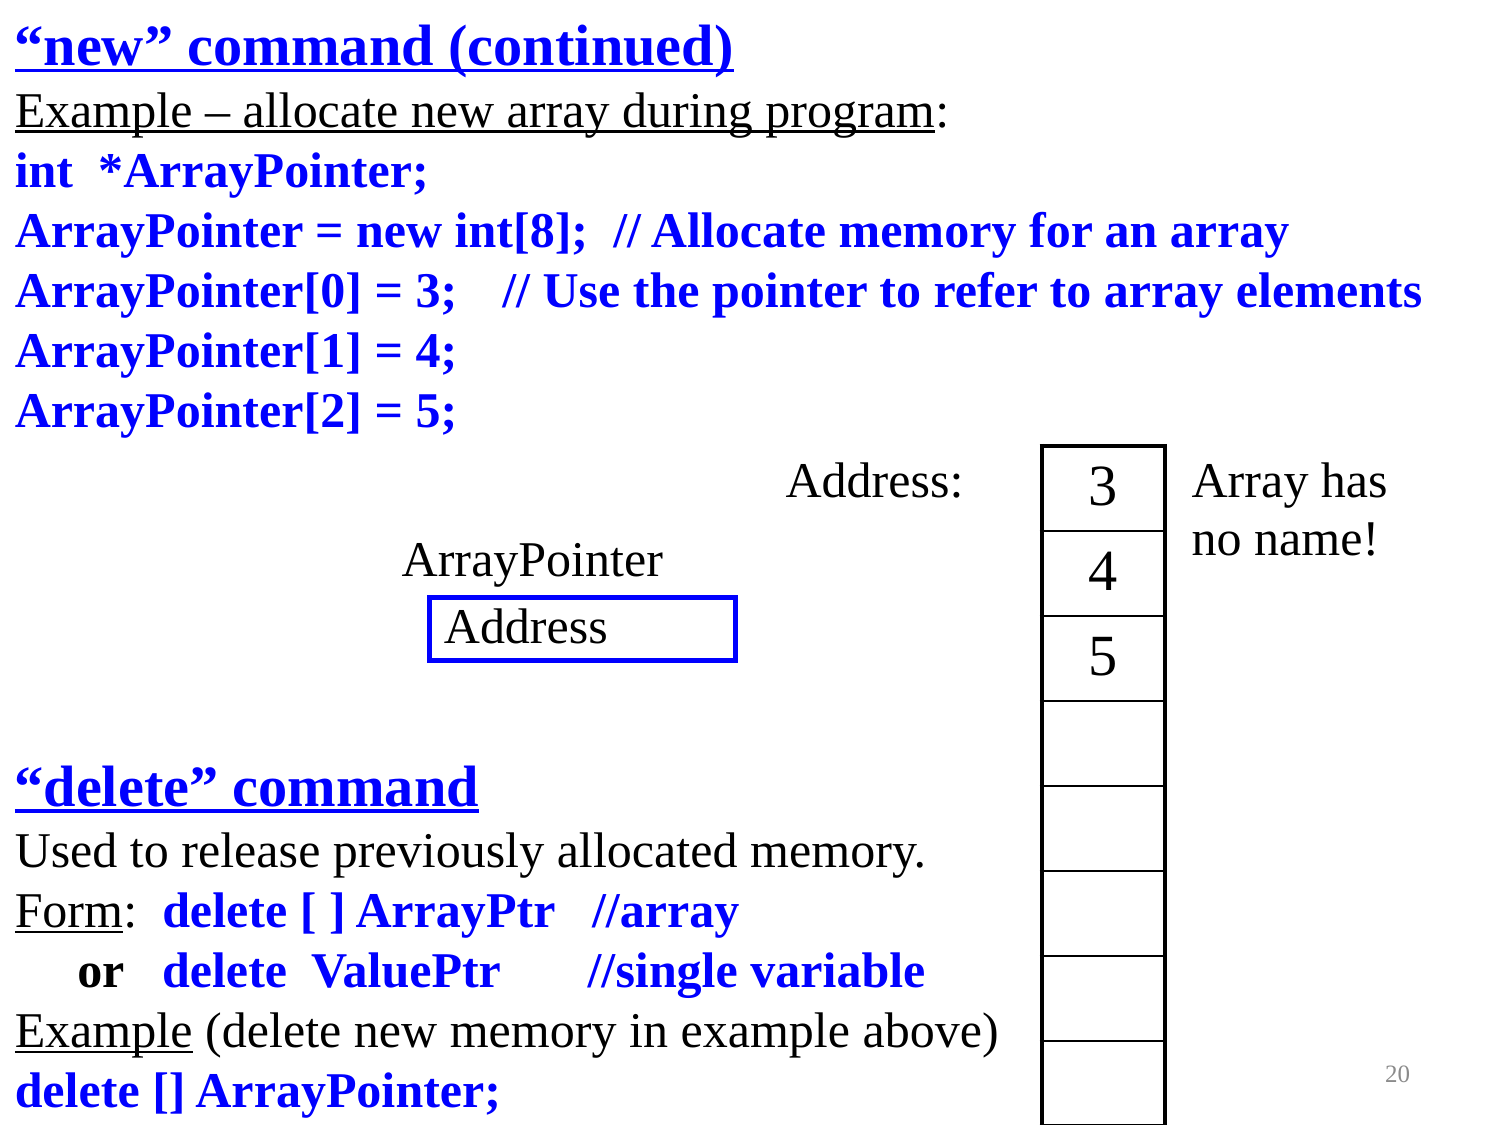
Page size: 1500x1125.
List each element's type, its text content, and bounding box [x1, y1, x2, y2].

table_header 3 [1044, 448, 1163, 530]
text_box ArrayPointer [386, 530, 791, 594]
text_box Address: [770, 452, 1091, 515]
text_box “new” command (continued) Example – allocate new array during program: int *ArrayPointer; ArrayPointer = new int[8]; // Allocate memory for an array ArrayPointer[0] = 3; // Use the pointer to refer to array elements ArrayPointer[1] = 4; ArrayPointer[2] = 5; [0, 0, 1500, 445]
table_cell [1044, 1042, 1163, 1124]
table_cell [1044, 702, 1163, 785]
table_cell 4 [1044, 532, 1163, 615]
table_cell [1044, 872, 1163, 955]
table_cell [1044, 787, 1163, 870]
table_cell 5 [1044, 617, 1163, 700]
text_box “delete” command Used to release previously allocated memory. Form: delete [ ] ArrayPtr //array or delete ValuePtr //single variable Example (delete new memory in example above) delete [] ArrayPointer; [0, 740, 1042, 1125]
text_box Address [429, 597, 736, 661]
text_box Array has no name! [1176, 451, 1500, 573]
slide_number 20 [1074, 1042, 1425, 1103]
table_cell [1044, 957, 1163, 1040]
